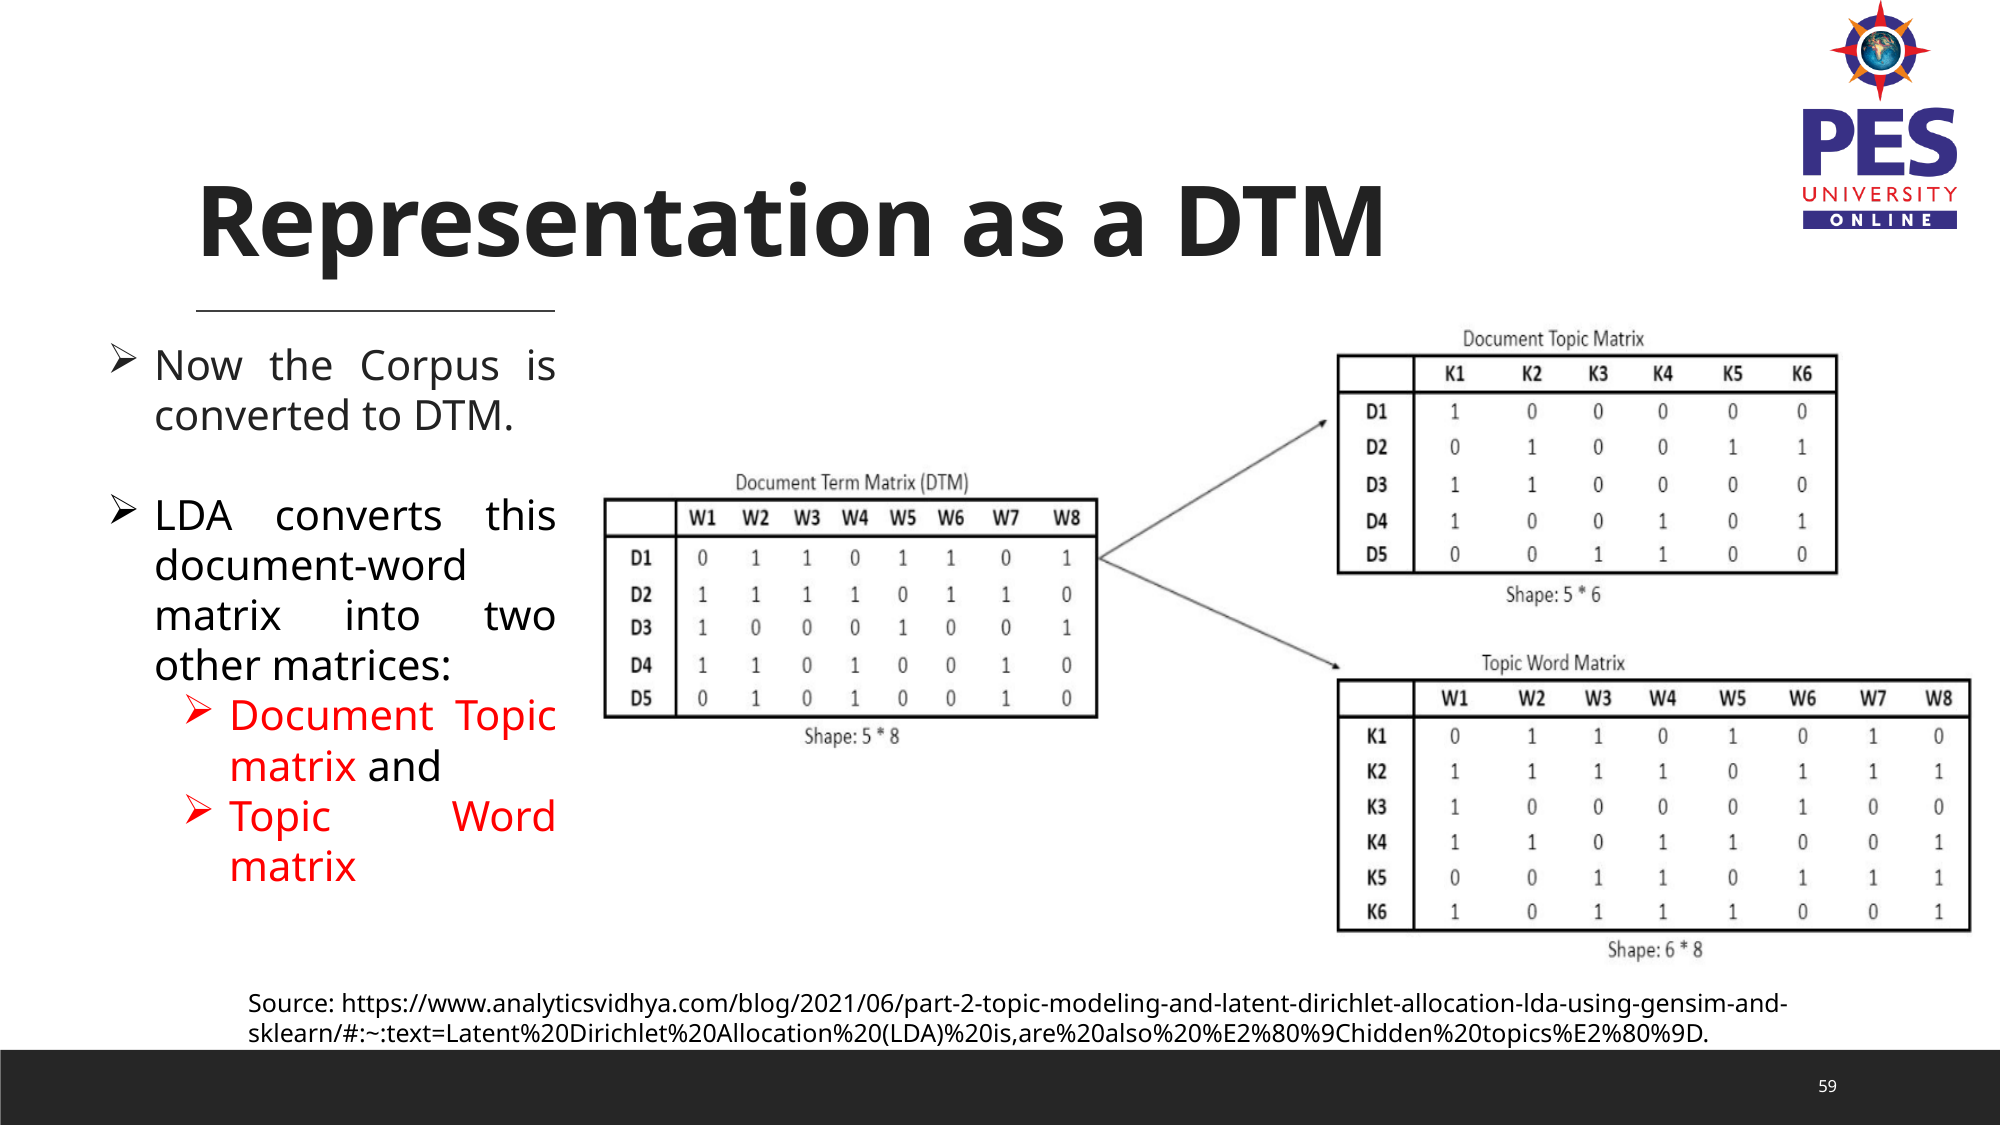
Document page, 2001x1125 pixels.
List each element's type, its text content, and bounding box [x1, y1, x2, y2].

picture [554, 306, 2000, 1023]
title Representation as a DTM [180, 47, 1830, 285]
slide_number 59 [1803, 1057, 1932, 1118]
picture [1802, 0, 1958, 230]
text_box Now the Corpus is converted to DTM. LDA converts this document-word matrix into two other matrices: Document Topic matrix and Topic Word matrix [92, 331, 551, 897]
text_box Source: https://www.analyticsvidhya.com/blog/2021/06/part-2-topic-modeling-and-latent-dirichlet-allocation-lda-using-gensim-and-sklearn/#:~:text=Latent%20Dirichlet%20Allocation%20(LDA)%20is,are%20also%20%E2%80%9Chidden%20topics%E2%80%9D. [233, 980, 1890, 1056]
